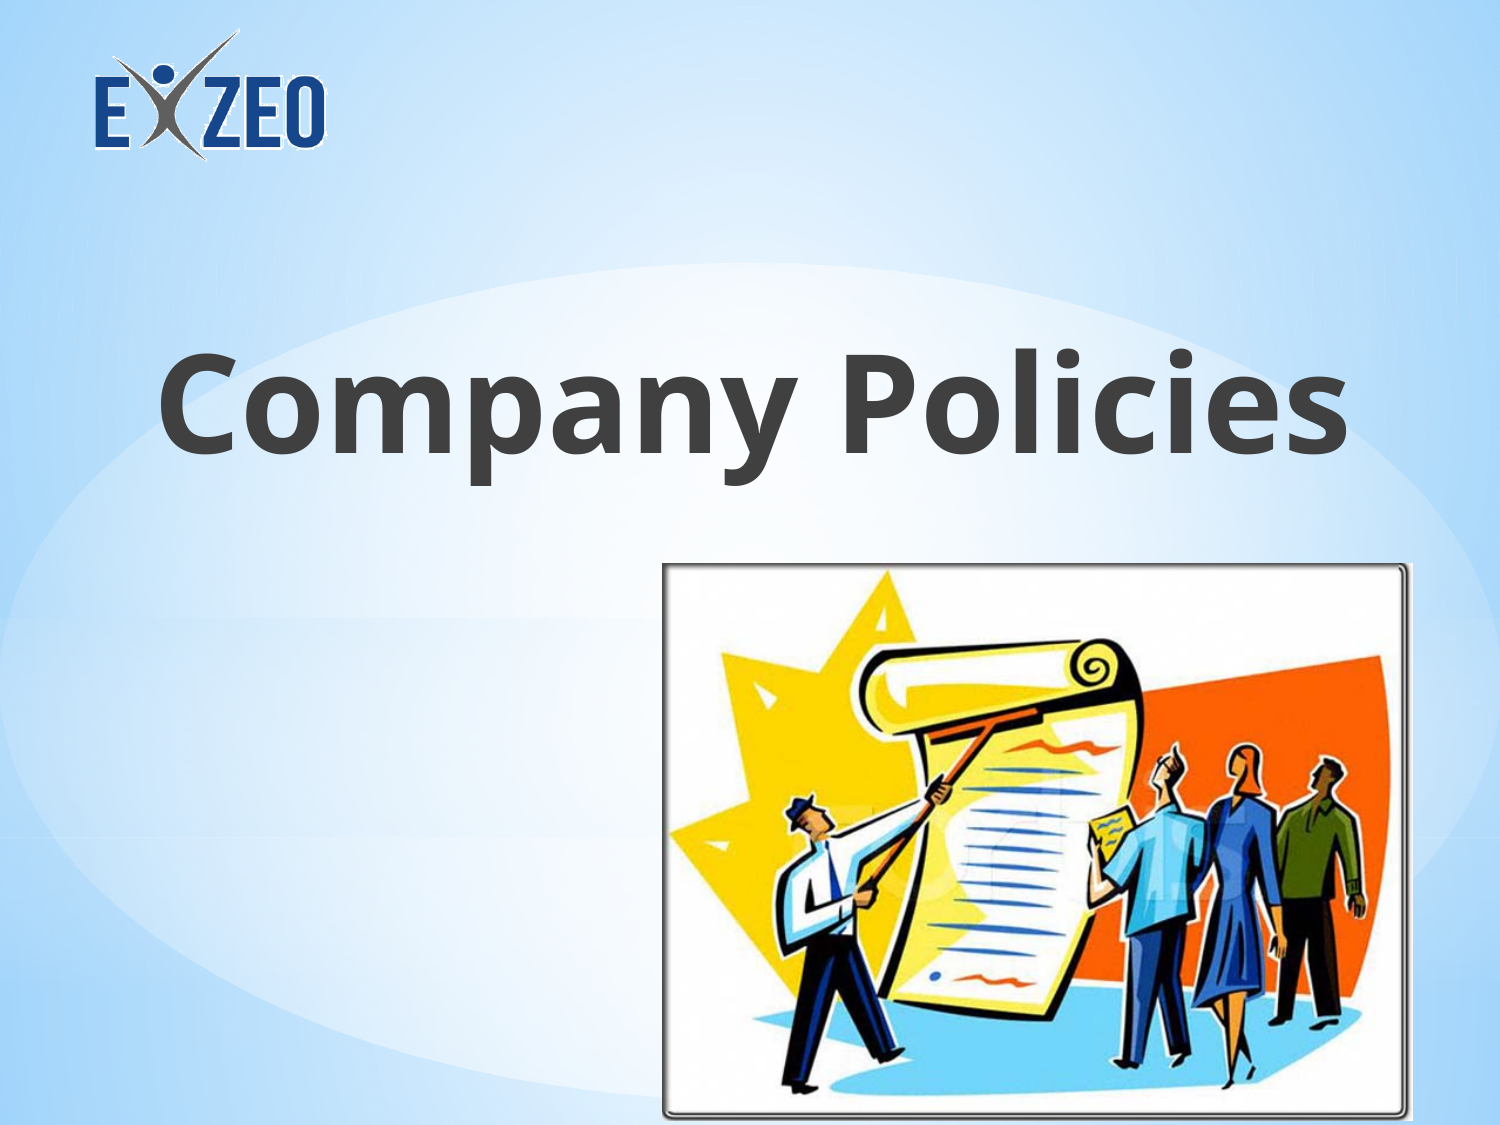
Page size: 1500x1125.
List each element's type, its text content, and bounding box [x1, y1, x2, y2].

picture [662, 563, 1413, 1121]
text_box Company Policies [2, 308, 1500, 488]
picture [87, 24, 335, 163]
